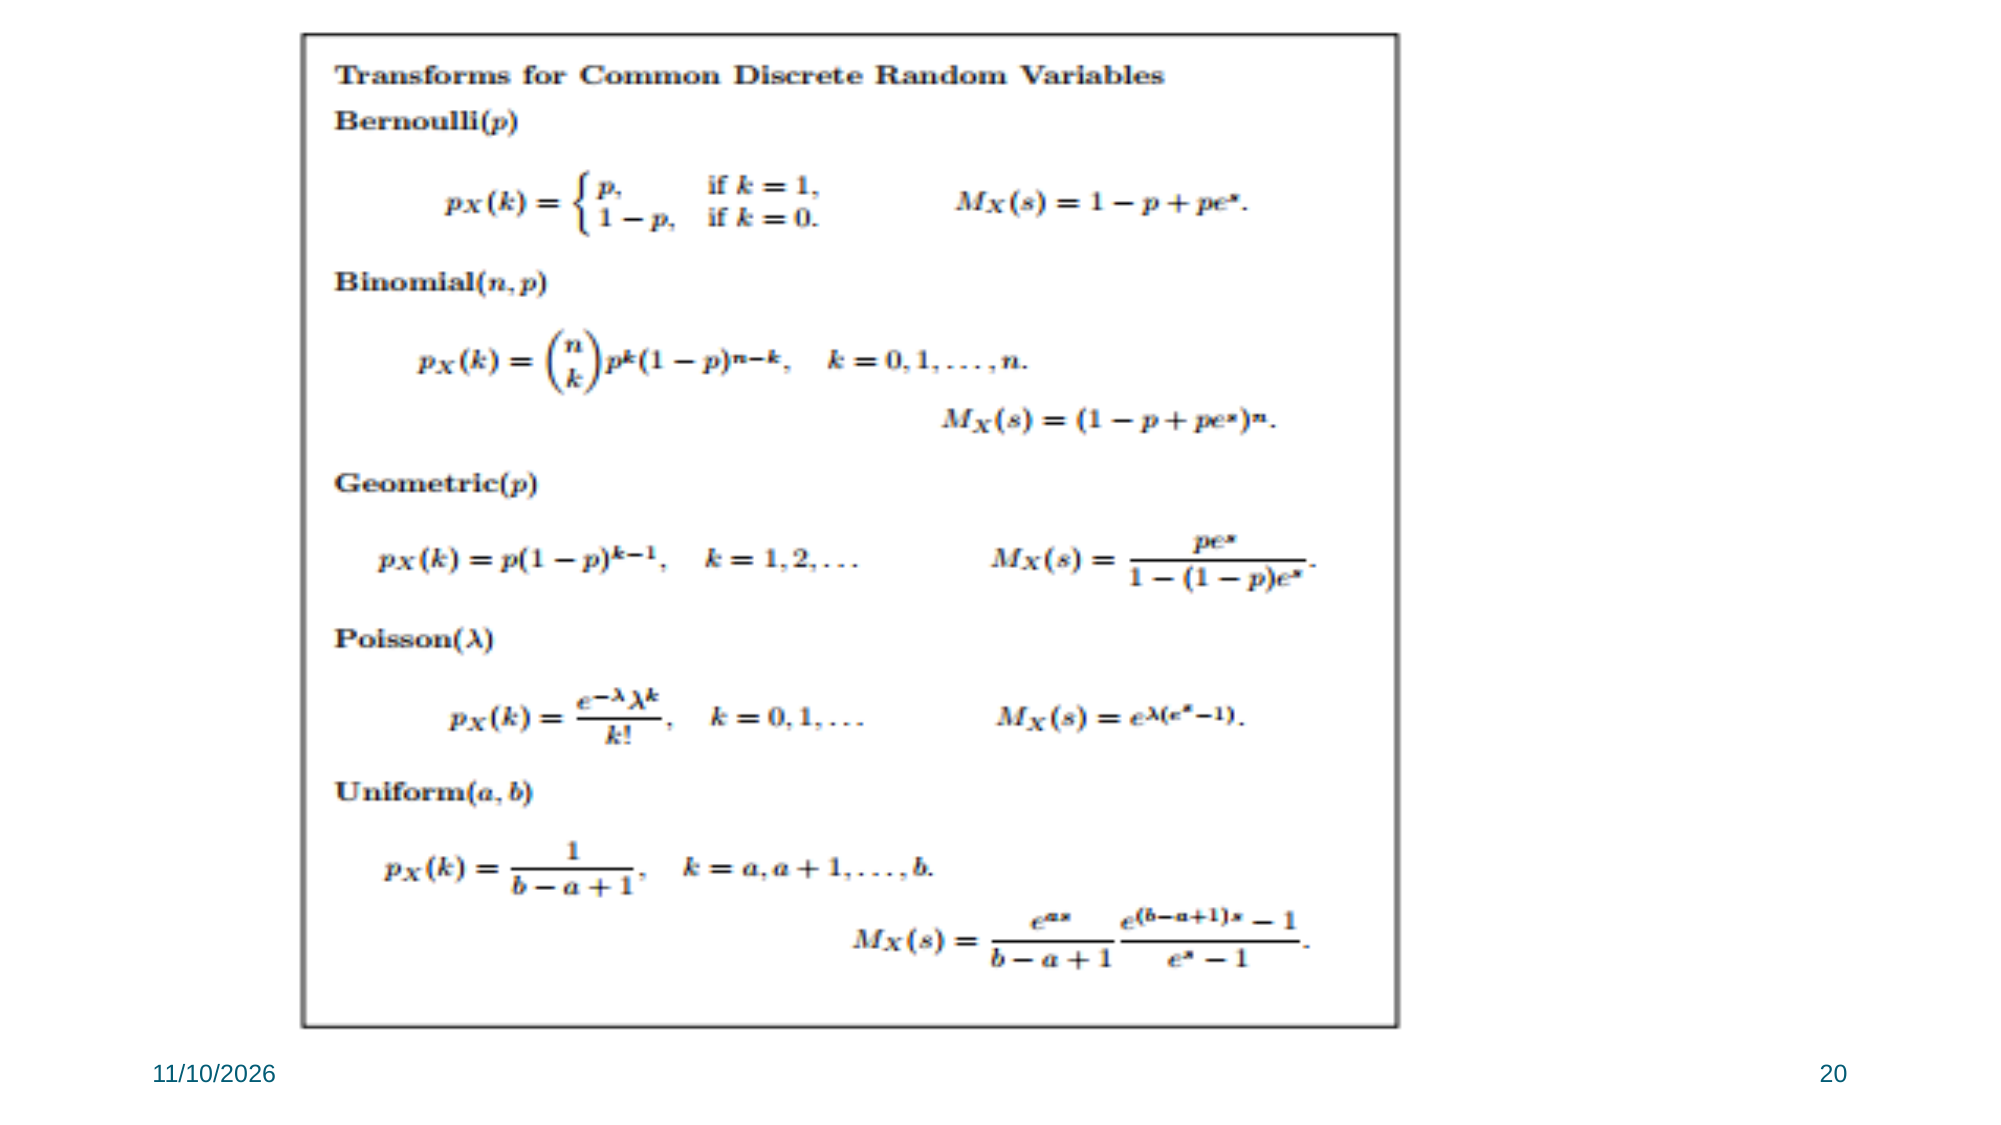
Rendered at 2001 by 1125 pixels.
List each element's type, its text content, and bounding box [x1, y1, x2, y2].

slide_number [137, 1042, 588, 1103]
picture [273, 0, 1433, 1060]
slide_number 20 [1412, 1042, 1863, 1103]
